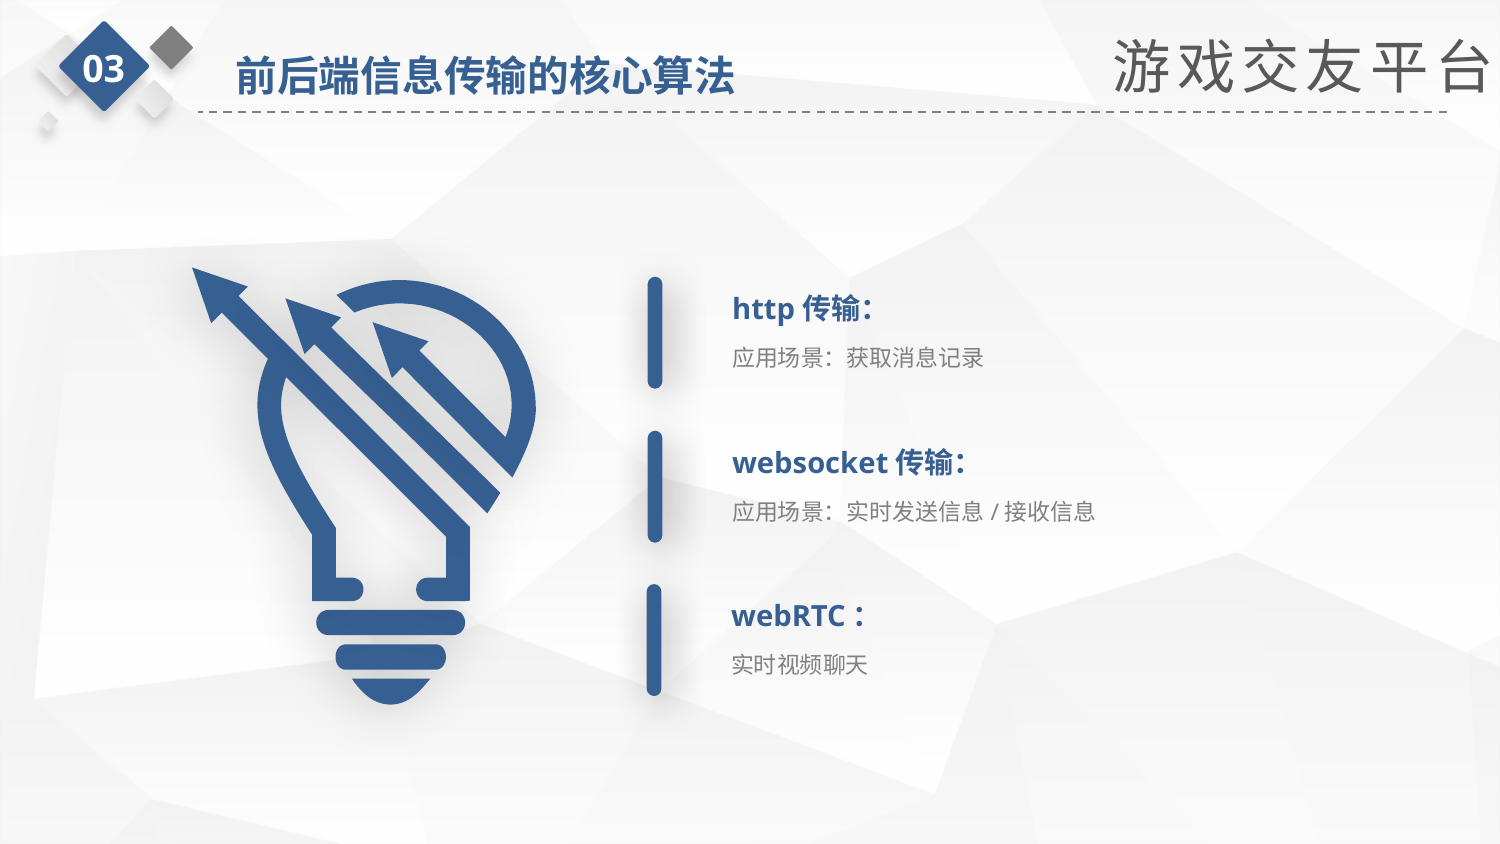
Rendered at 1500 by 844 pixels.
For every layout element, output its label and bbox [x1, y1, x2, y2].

picture [0, 0, 1500, 844]
text_box [645, 274, 665, 391]
text_box [717, 436, 1334, 529]
text_box [191, 267, 537, 705]
text_box [41, 22, 1500, 129]
text_box [717, 282, 1334, 375]
text_box [644, 582, 664, 699]
text_box [715, 589, 1332, 687]
text_box [645, 428, 665, 545]
